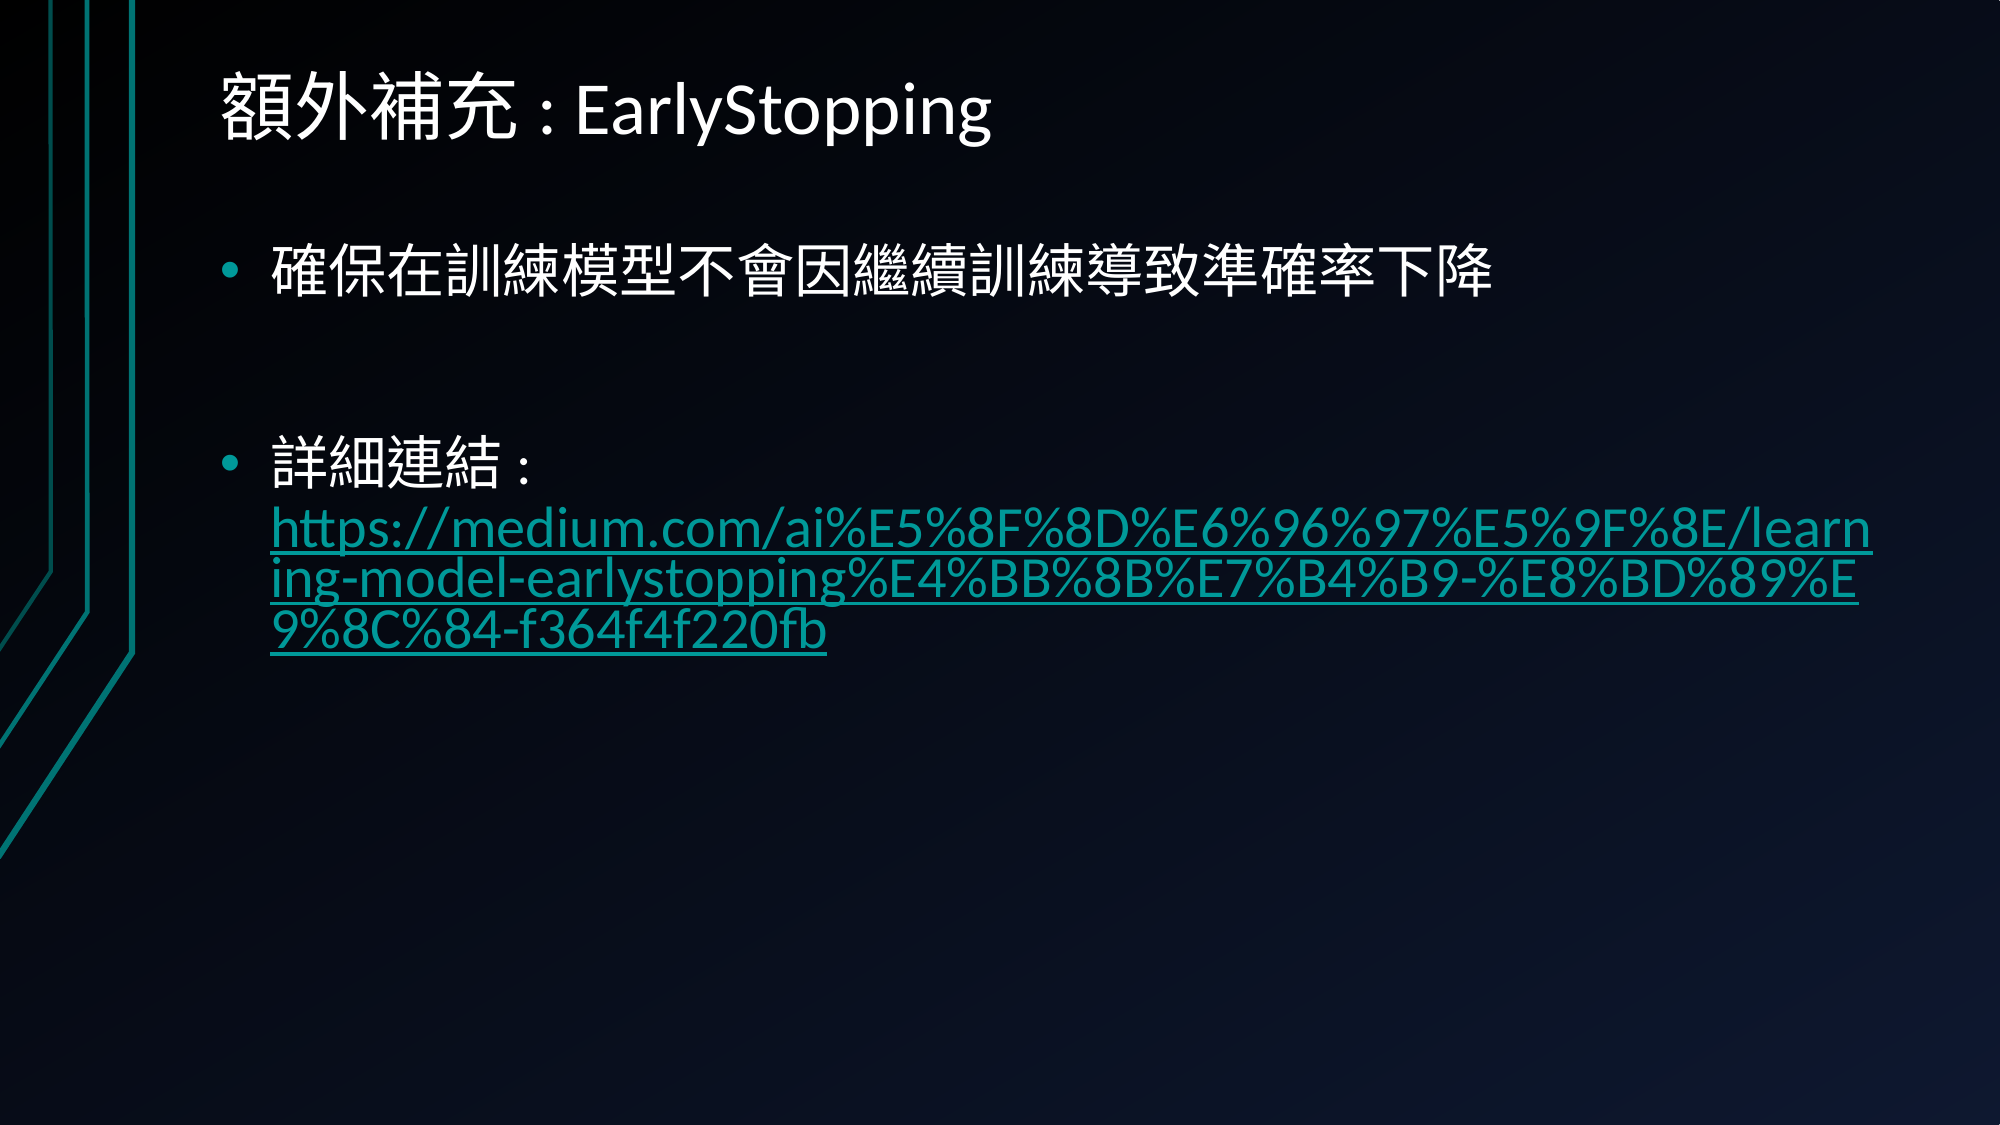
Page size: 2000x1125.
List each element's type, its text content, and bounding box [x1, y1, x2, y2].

title 額外補充: EarlyStopping [199, 45, 1900, 161]
list 確保在訓練模型不會因繼續訓練導致準確率下降 詳細連結:https://medium.com/ai%E5%8F%8D%E6%96%97%E5%9F%8E/learning-model-earlystopping%E4%BB%8B%E7%B4%B9-%E8%BD%89%E9%8C%84-f364f4f220fb [199, 231, 1900, 1012]
